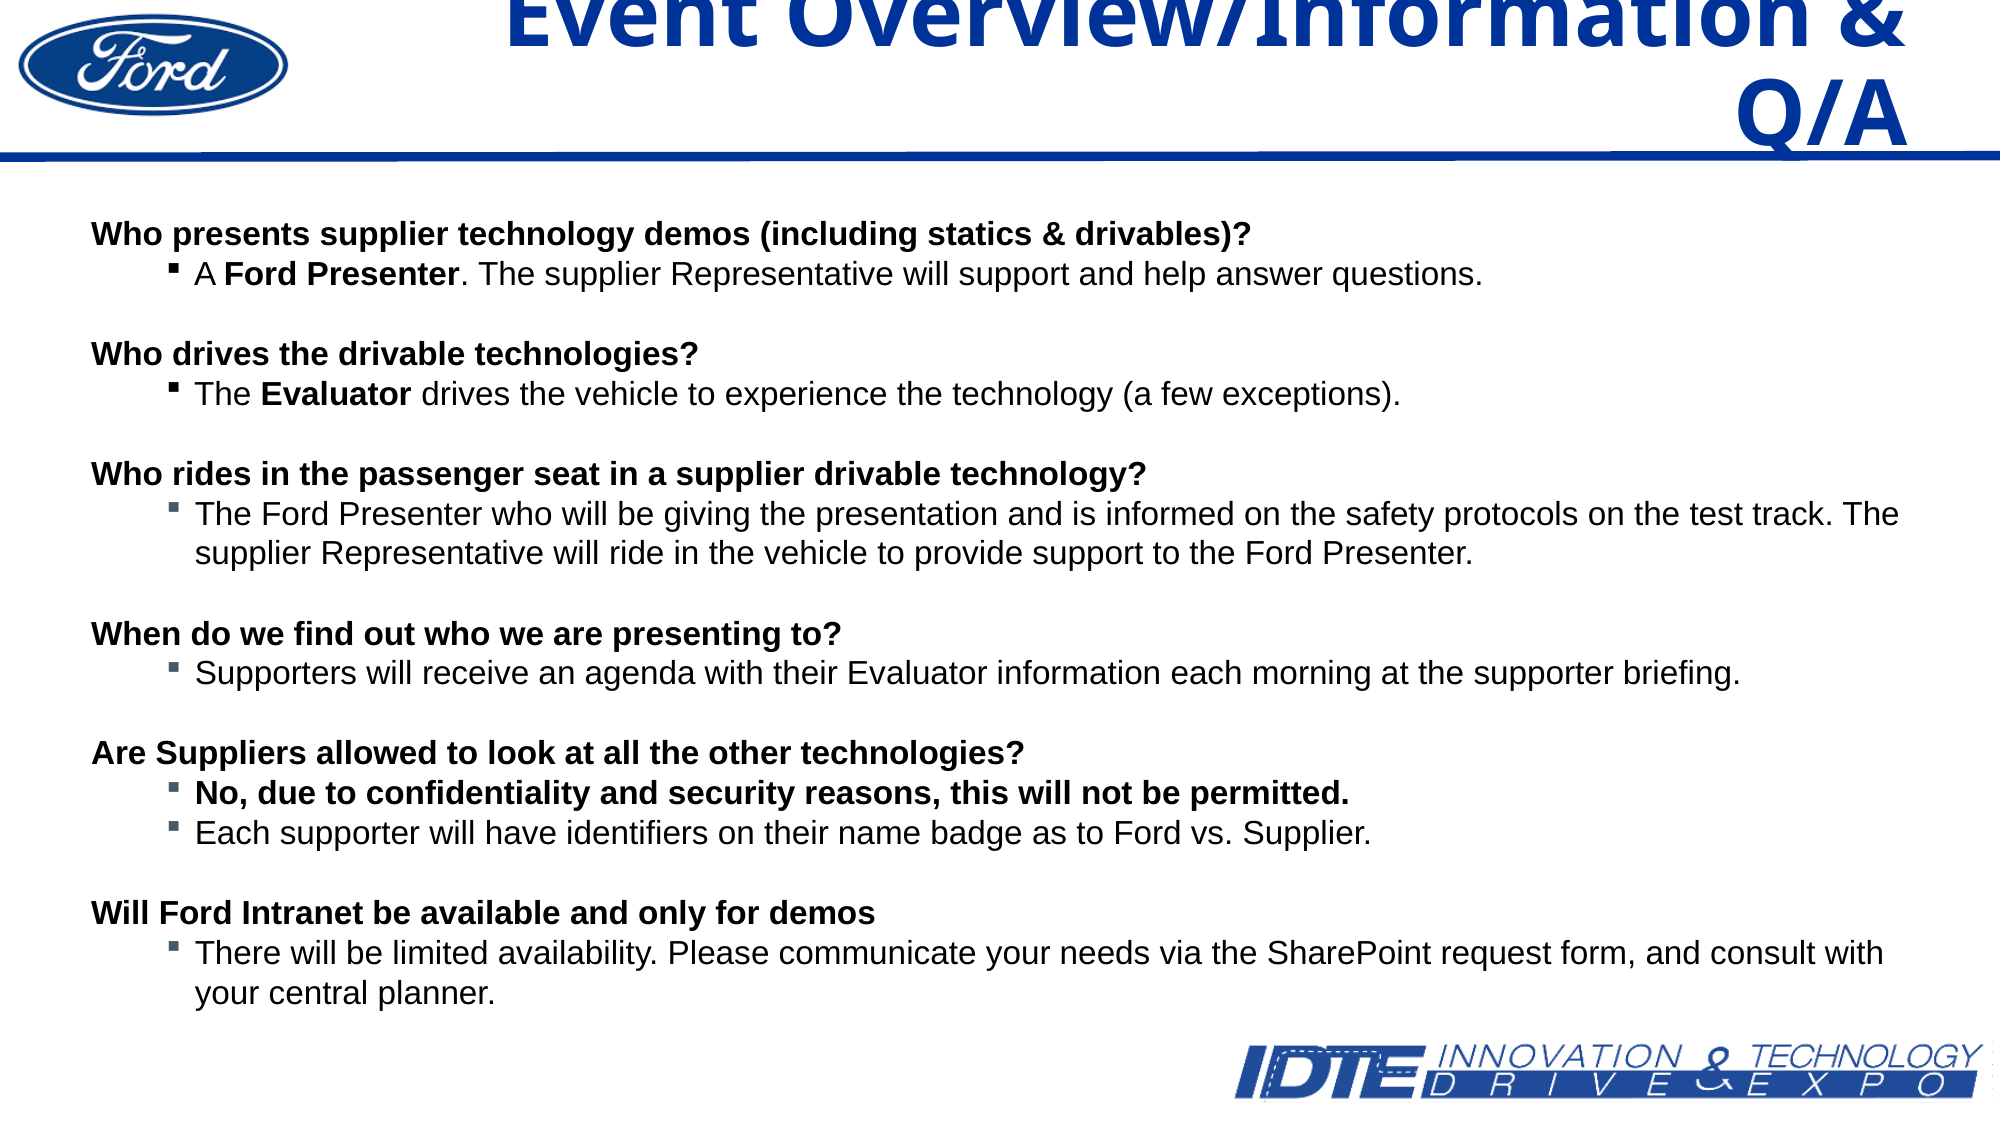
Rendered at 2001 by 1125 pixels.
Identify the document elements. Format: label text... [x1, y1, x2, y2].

picture [11, 1, 302, 126]
title Event Overview/Information & Q/A [391, 6, 1923, 126]
text_box Who presents supplier technology demos (including statics & drivables)? A Ford Presenter. The supplier Representative will support and help answer questions. Who drives the drivable technologies? The Evaluator drives the vehicle to experience the technology (a few exceptions). Who rides in the passenger seat in a supplier drivable technology? The Ford Presenter who will be giving the presentation and is informed on the safety protocols on the test track. The supplier Representative will ride in the vehicle to provide support to the Ford Presenter. When do we find out who we are presenting to? Supporters will receive an agenda with their Evaluator information each morning at the supporter briefing. Are Suppliers allowed to look at all the other technologies? No, due to confidentiality and security reasons, this will not be permitted. Each supporter will have identifiers on their name badge as to Ford vs. Supplier. Will Ford Intranet be available and only for demos There will be limited availability. Please communicate your needs via the SharePoint request form, and consult with your central planner. [76, 205, 1923, 1019]
